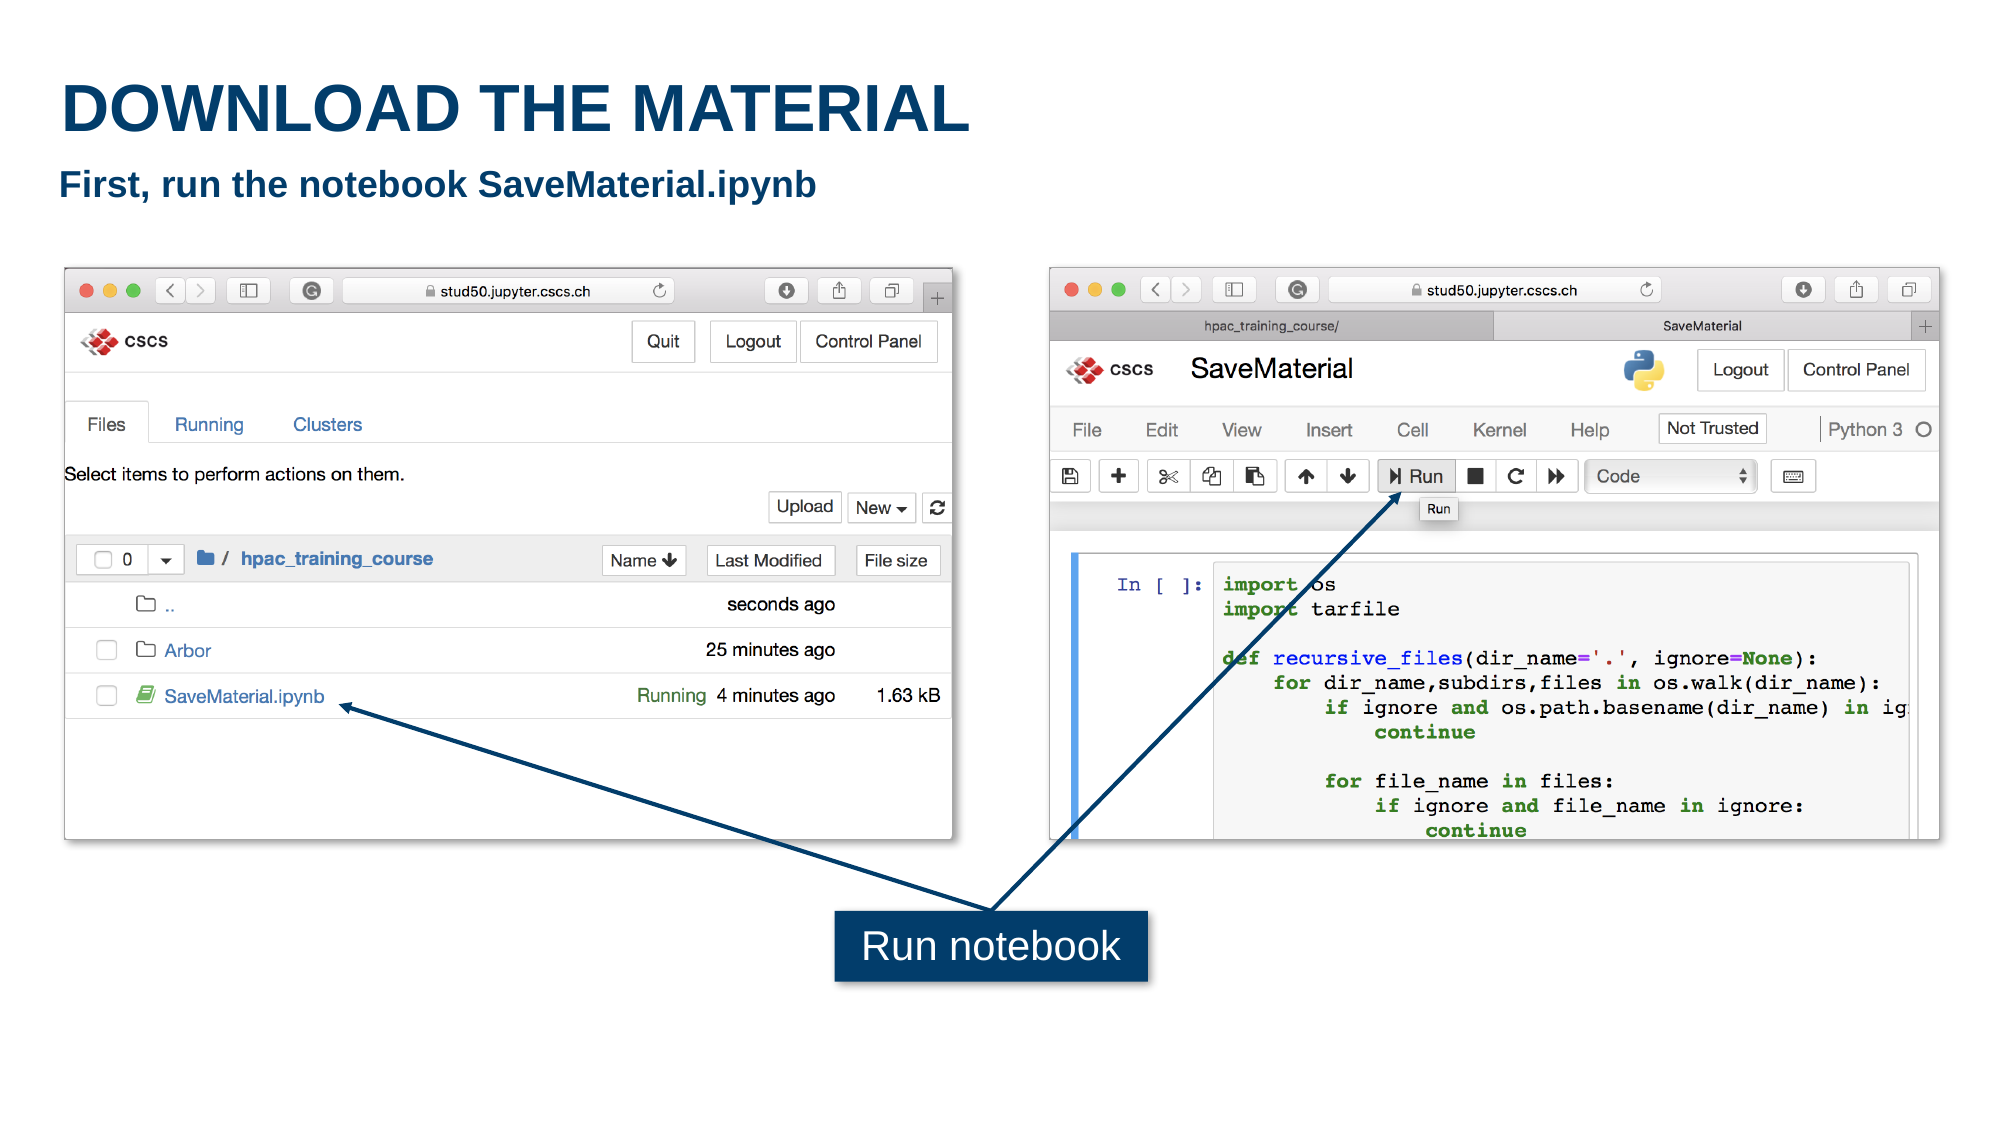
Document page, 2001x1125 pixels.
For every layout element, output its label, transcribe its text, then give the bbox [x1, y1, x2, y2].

title download the material [60, 53, 1940, 238]
list First, run the notebook SaveMaterial.ipynb [58, 154, 1937, 238]
picture [64, 267, 953, 840]
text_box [991, 491, 1402, 911]
picture [1049, 267, 1939, 840]
text_box Run notebook [834, 911, 1149, 983]
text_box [338, 704, 991, 911]
